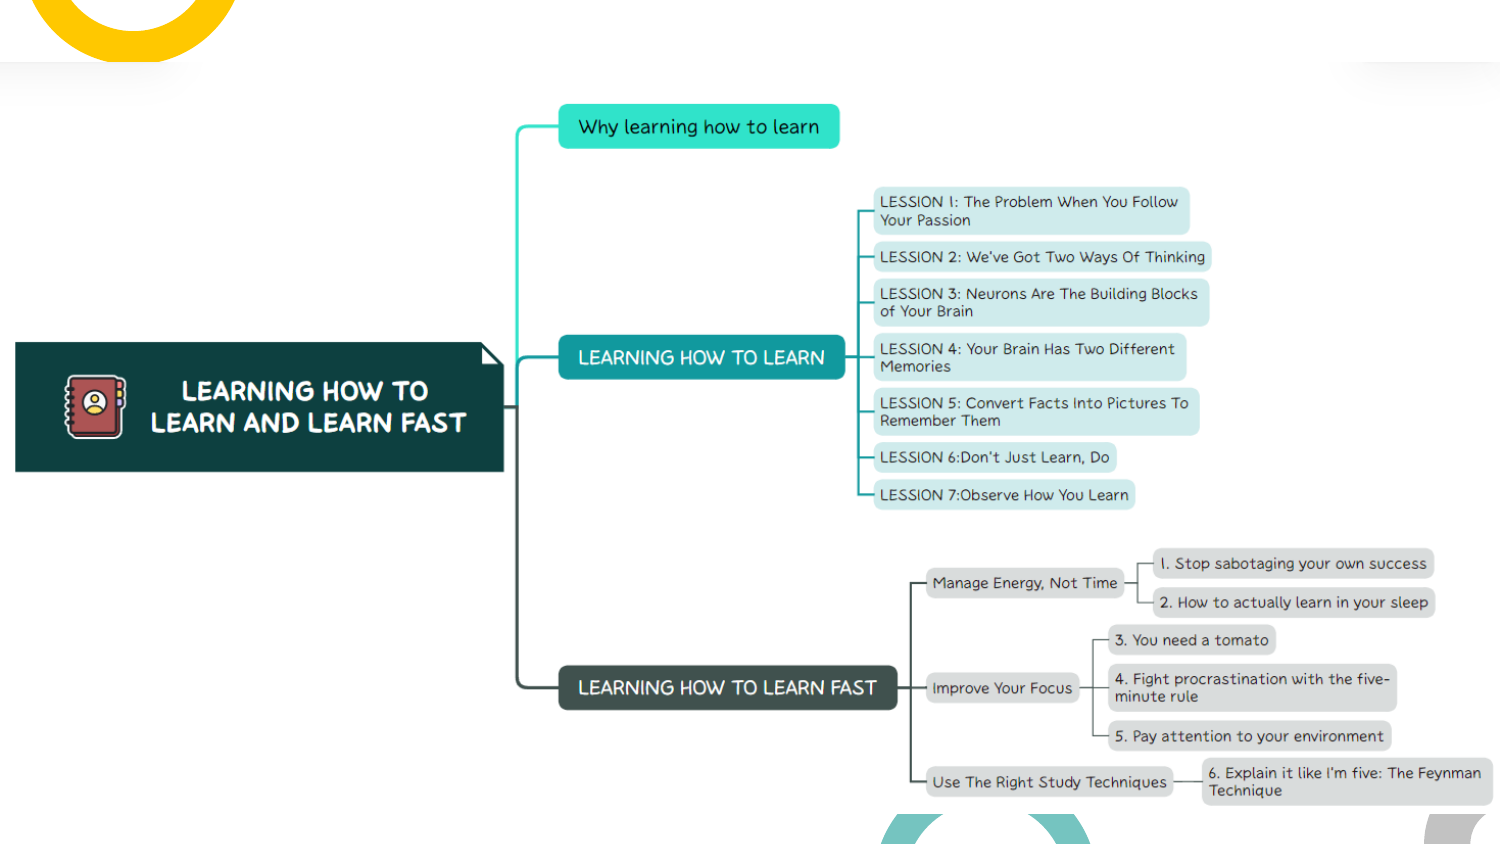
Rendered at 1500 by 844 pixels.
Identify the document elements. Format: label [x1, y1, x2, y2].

picture [0, 61, 1500, 814]
